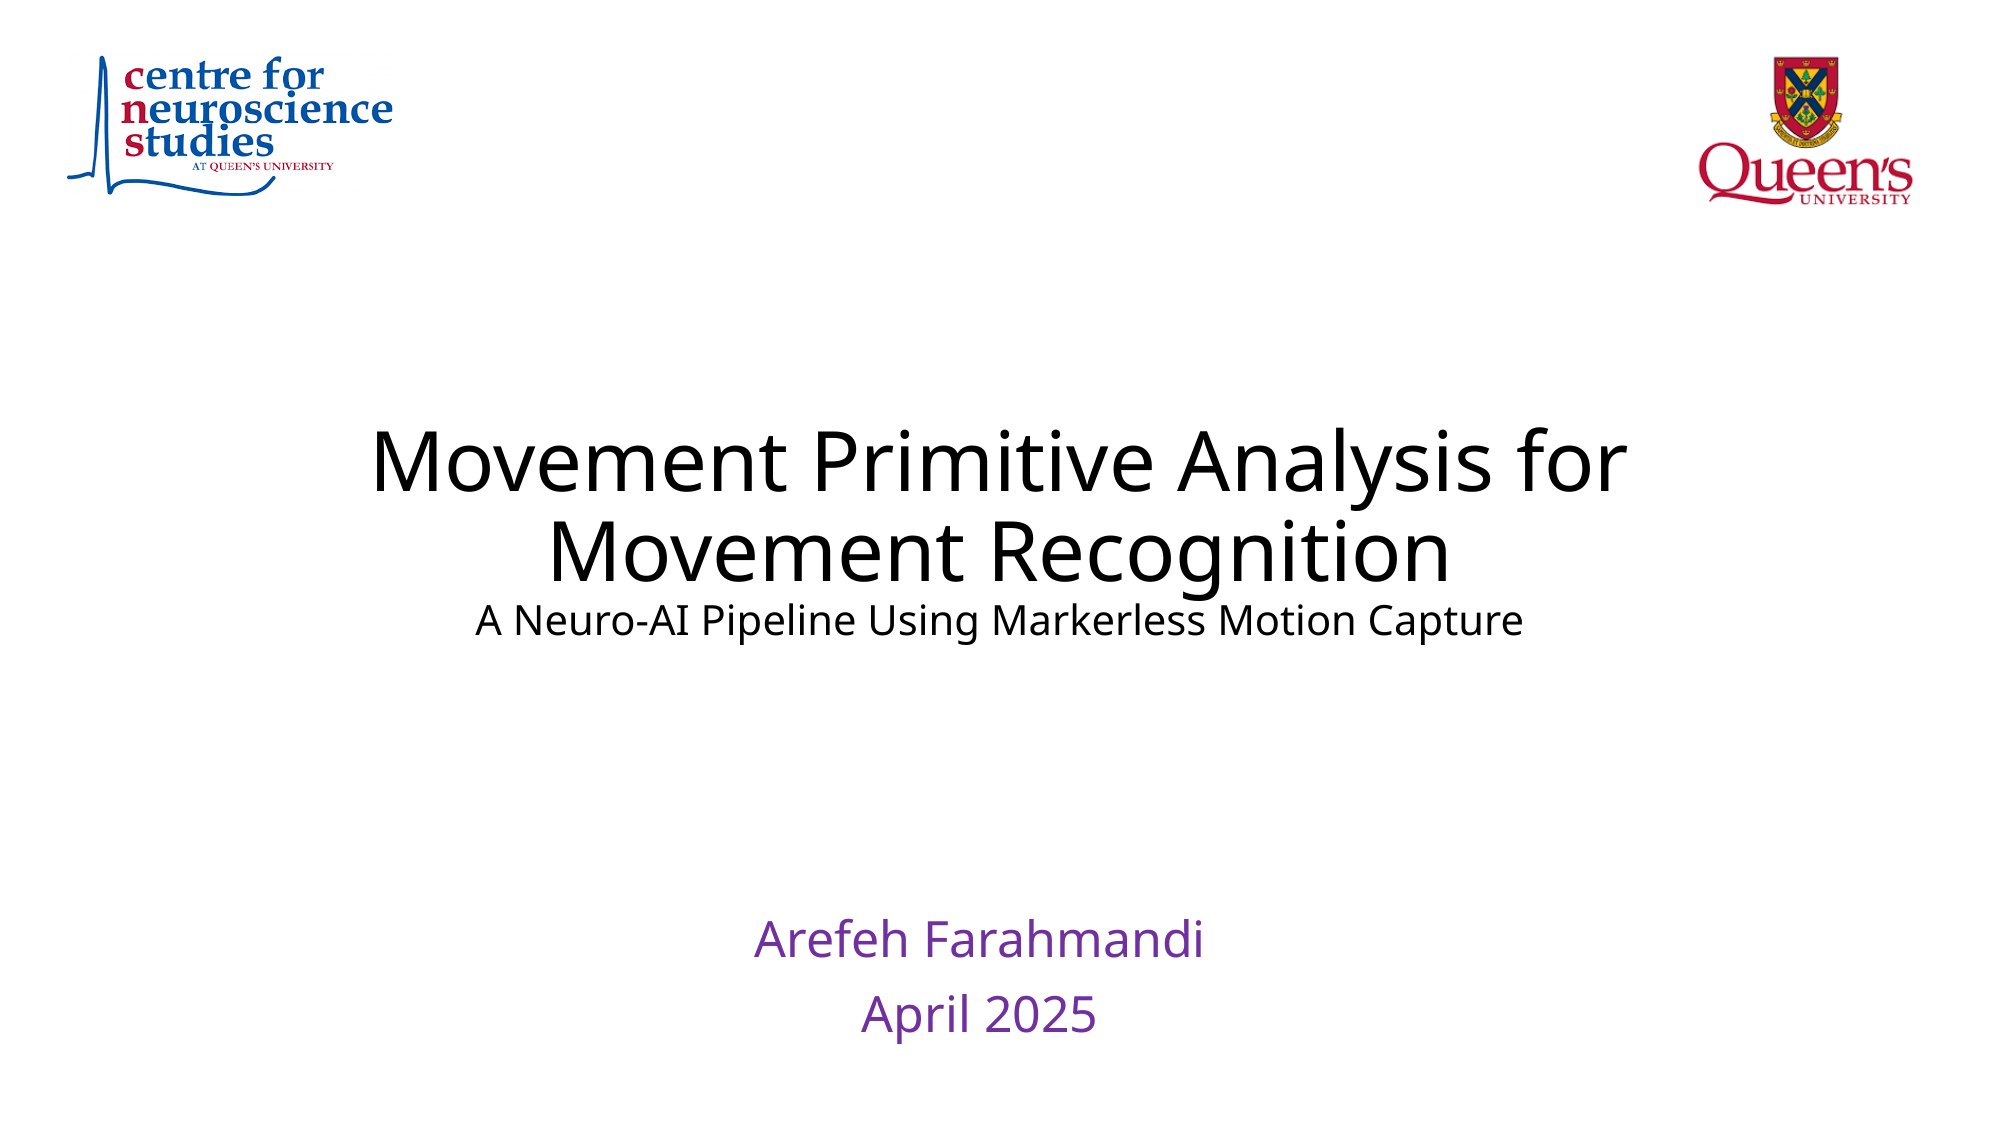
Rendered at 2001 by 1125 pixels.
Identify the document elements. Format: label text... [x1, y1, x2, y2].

title Movement Primitive Analysis for Movement Recognition A Neuro-AI Pipeline Using Markerless Motion Capture [158, 472, 1842, 653]
picture [67, 51, 394, 196]
picture [1668, 27, 1943, 235]
subtitle Arefeh Farahmandi April 2025 [230, 825, 1731, 1098]
